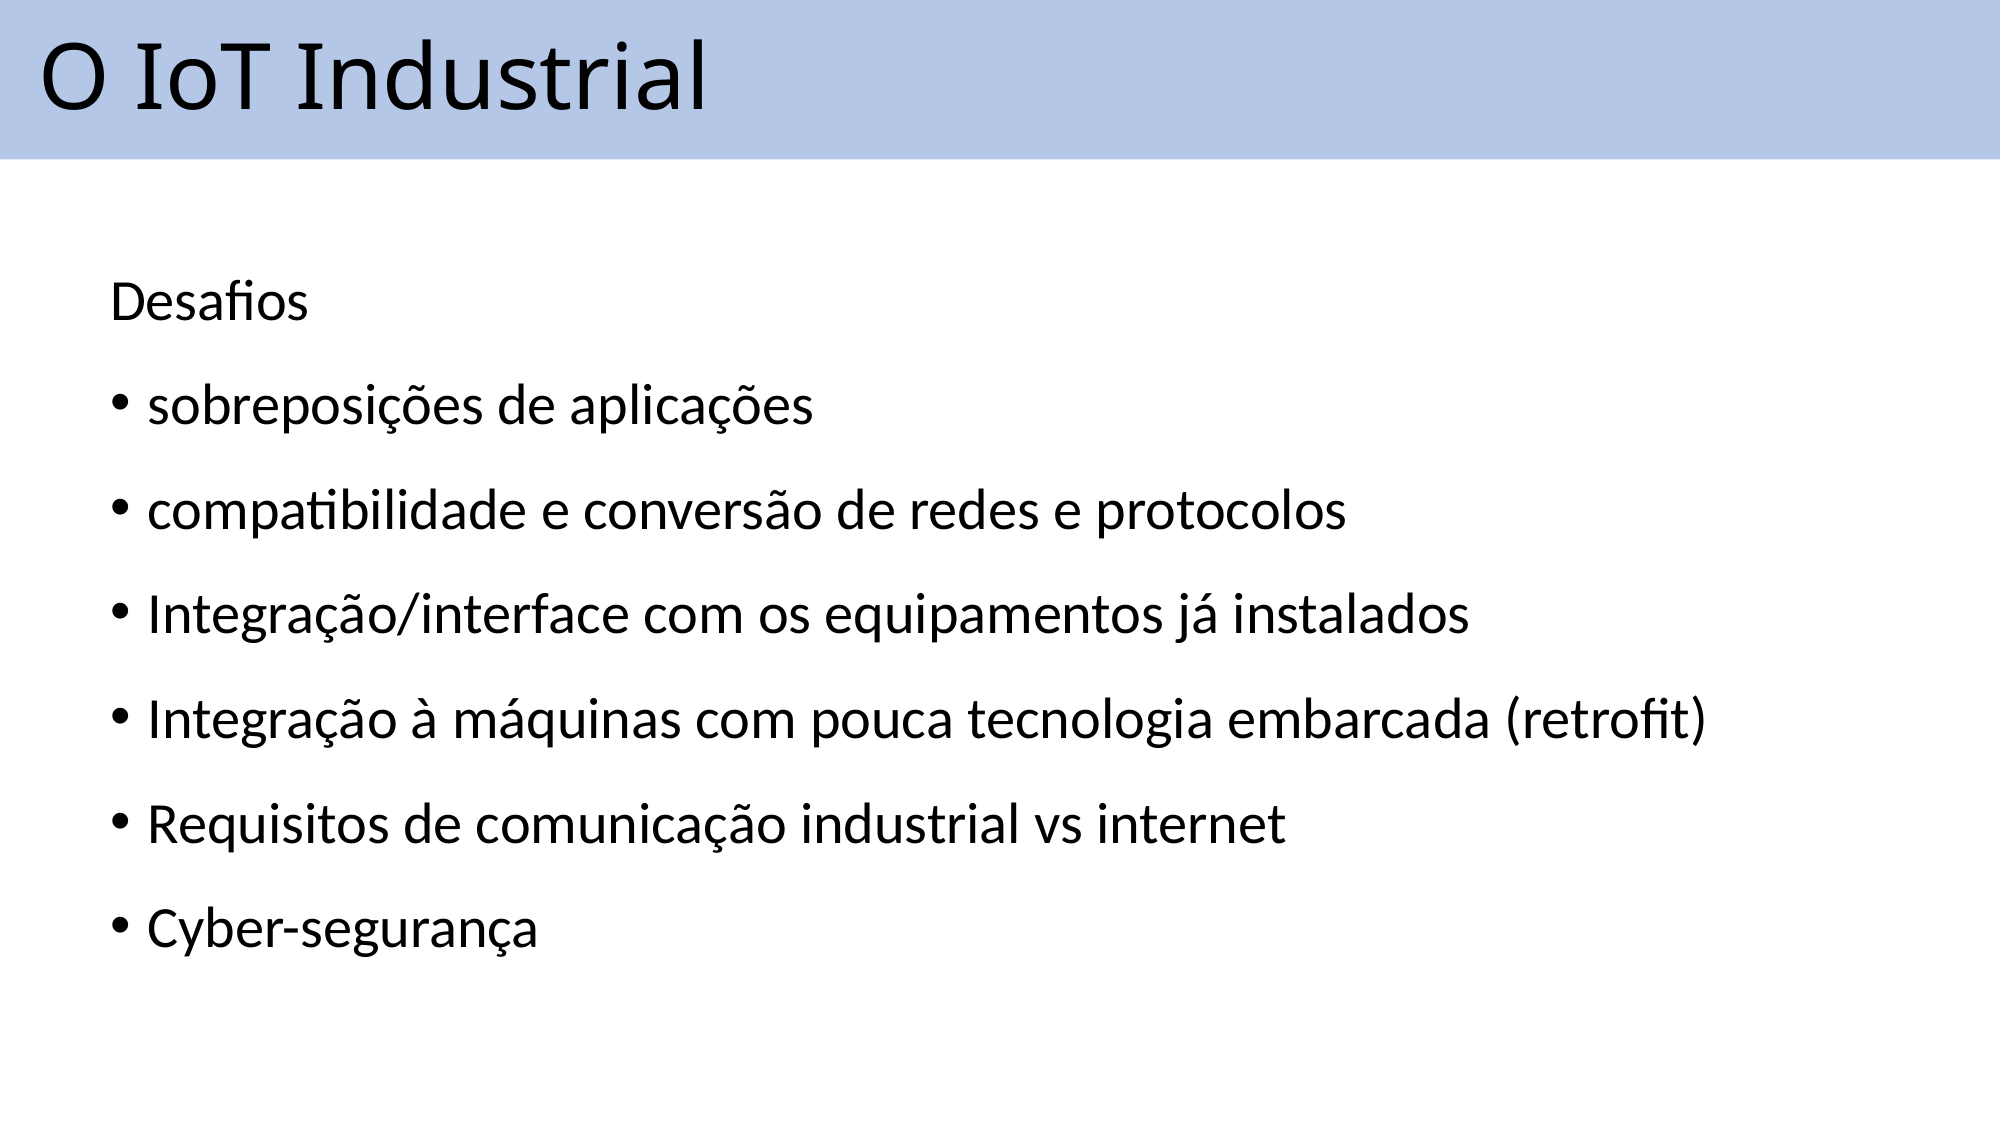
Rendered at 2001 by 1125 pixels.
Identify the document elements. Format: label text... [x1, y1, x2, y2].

title O IoT Industrial [0, 0, 2000, 160]
list Desafios sobreposições de aplicações compatibilidade e conversão de redes e protocolos Integração/interface com os equipamentos já instalados Integração à máquinas com pouca tecnologia embarcada (retrofit) Requisitos de comunicação industrial vs internet Cyber-segurança [95, 240, 1821, 1038]
